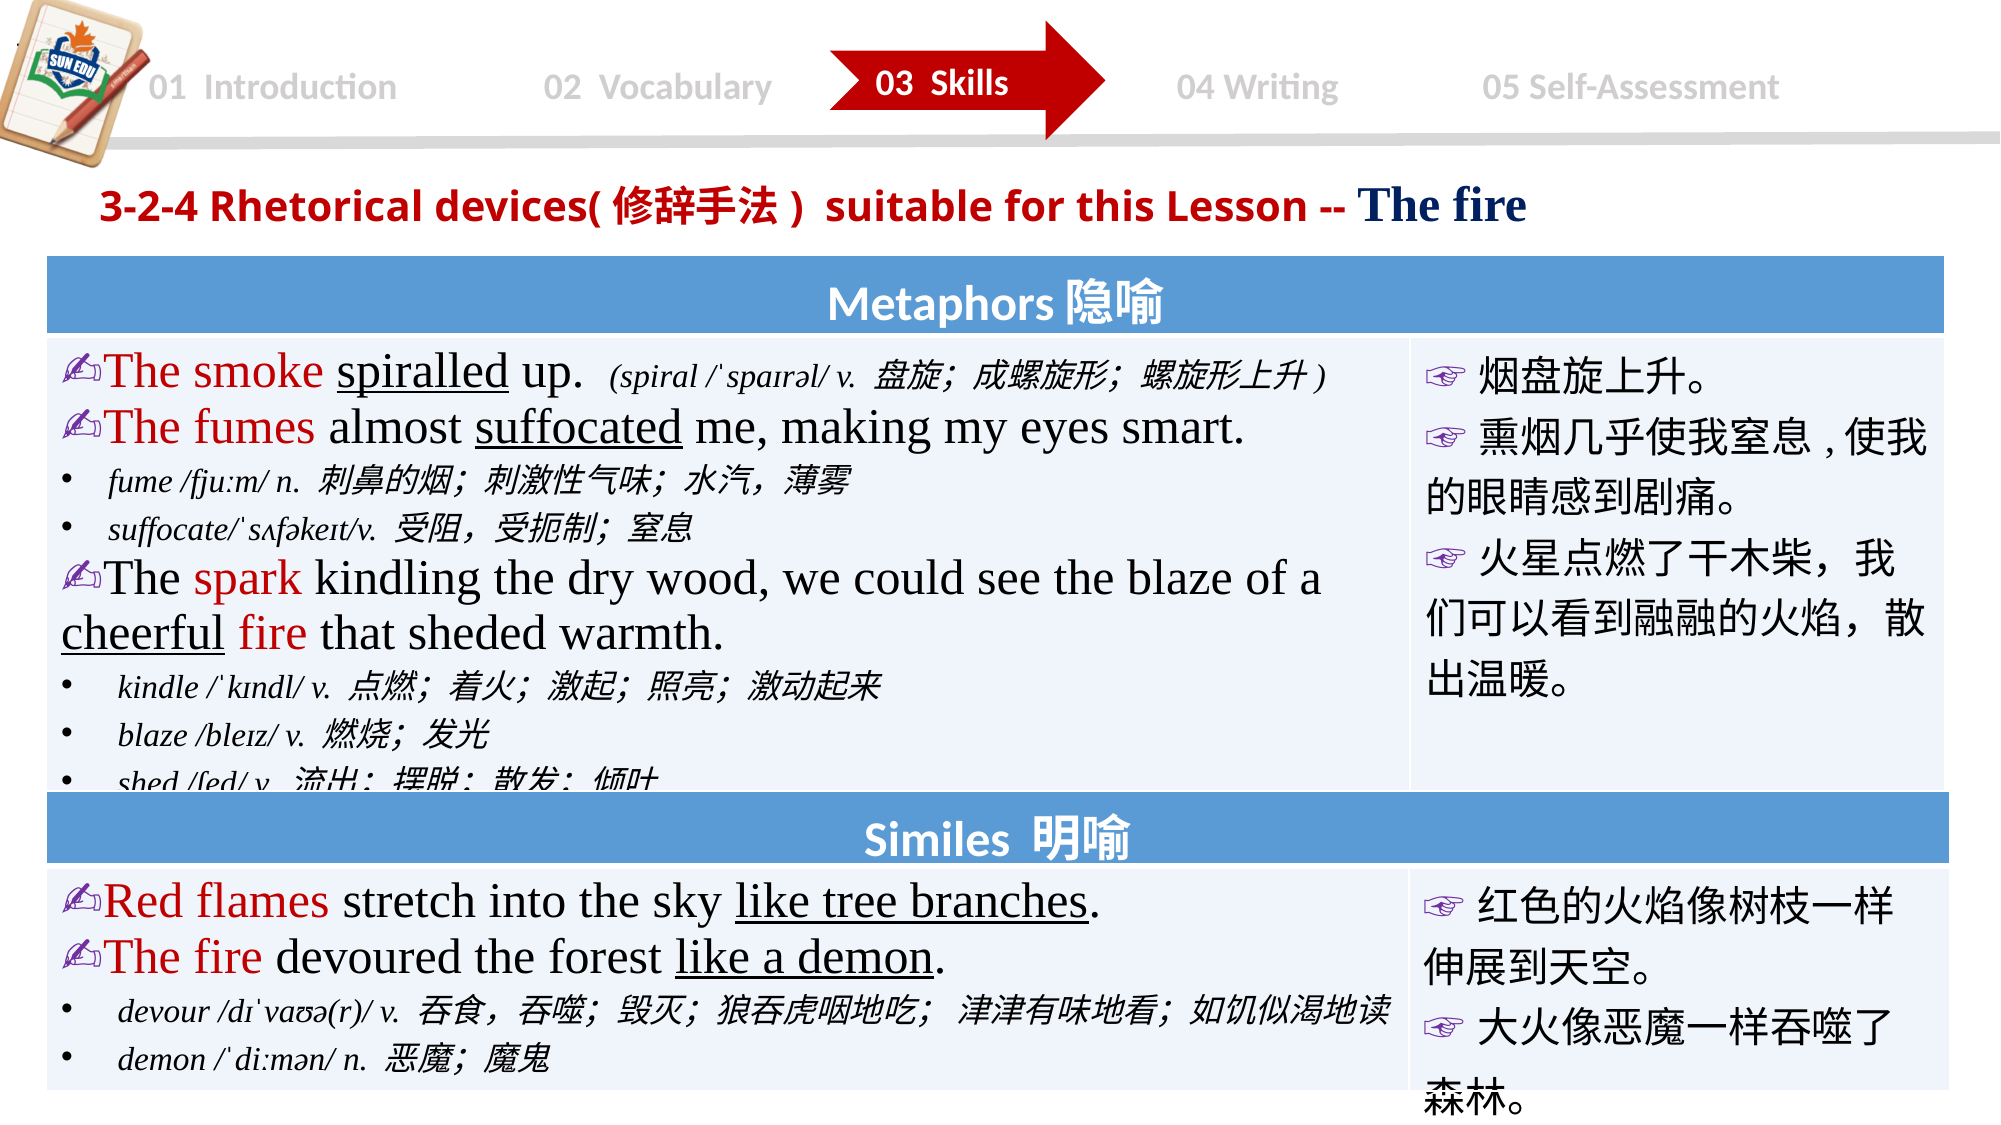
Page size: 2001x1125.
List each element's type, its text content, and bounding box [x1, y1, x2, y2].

text_box 01 Introduction 02 Vocabulary 03 Skills 04 Writing 05 Self-Assessment [142, 42, 1045, 117]
table_header Similes 明喻 [47, 792, 1949, 863]
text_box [142, 137, 2000, 144]
text_box 01 Introduction 02 Vocabulary 03 Skills 04 Writing 05 Self-Assessment [1069, 42, 1926, 117]
text_box 3-2-4 Rhetorical devices(修辞手法) suitable for this Lesson -- The fire [84, 164, 1816, 240]
table_header Metaphors隐喻 [47, 256, 1944, 333]
table_cell ✍The smoke spiralled up. (spiral /ˈspaɪrəl/ v. 盘旋；成螺旋形；螺旋形上升) ✍The fumes almost suffocated me, making my eyes smart. fume /fjuːm/ n. 刺鼻的烟；刺激性气味；水汽，薄雾 suffocate/ˈsʌfəkeɪt/v. 受阻，受扼制；窒息 ✍The spark kindling the dry wood, we could see the blaze of a cheerful fire that sheded warmth. kindle /ˈkɪndl/ v. 点燃；着火；激起；照亮；激动起来 blaze /bleɪz/ v. 燃烧；发光 shed /ʃed/ v. 流出；摆脱；散发；倾吐 [47, 338, 1409, 790]
table_cell ☞烟盘旋上升。 ☞熏烟几乎使我窒息,使我的眼睛感到剧痛。 ☞火星点燃了干木柴，我们可以看到融融的火焰，散出温暖。 [1411, 338, 1944, 790]
table_cell ☞红色的火焰像树枝一样伸展到天空。 ☞大火像恶魔一样吞噬了森林。 [1410, 869, 1949, 1090]
picture [0, 0, 162, 178]
table_cell ✍Red flames stretch into the sky like tree branches. ✍The fire devoured the forest like a demon. devour /dɪˈvaʊə(r)/ v. 吞食，吞噬；毁灭；狼吞虎咽地吃； 津津有味地看；如饥似渴地读 demon /ˈdiːmən/ n. 恶魔；魔鬼 [47, 869, 1408, 1090]
text_box 03 Skills [829, 20, 1106, 137]
